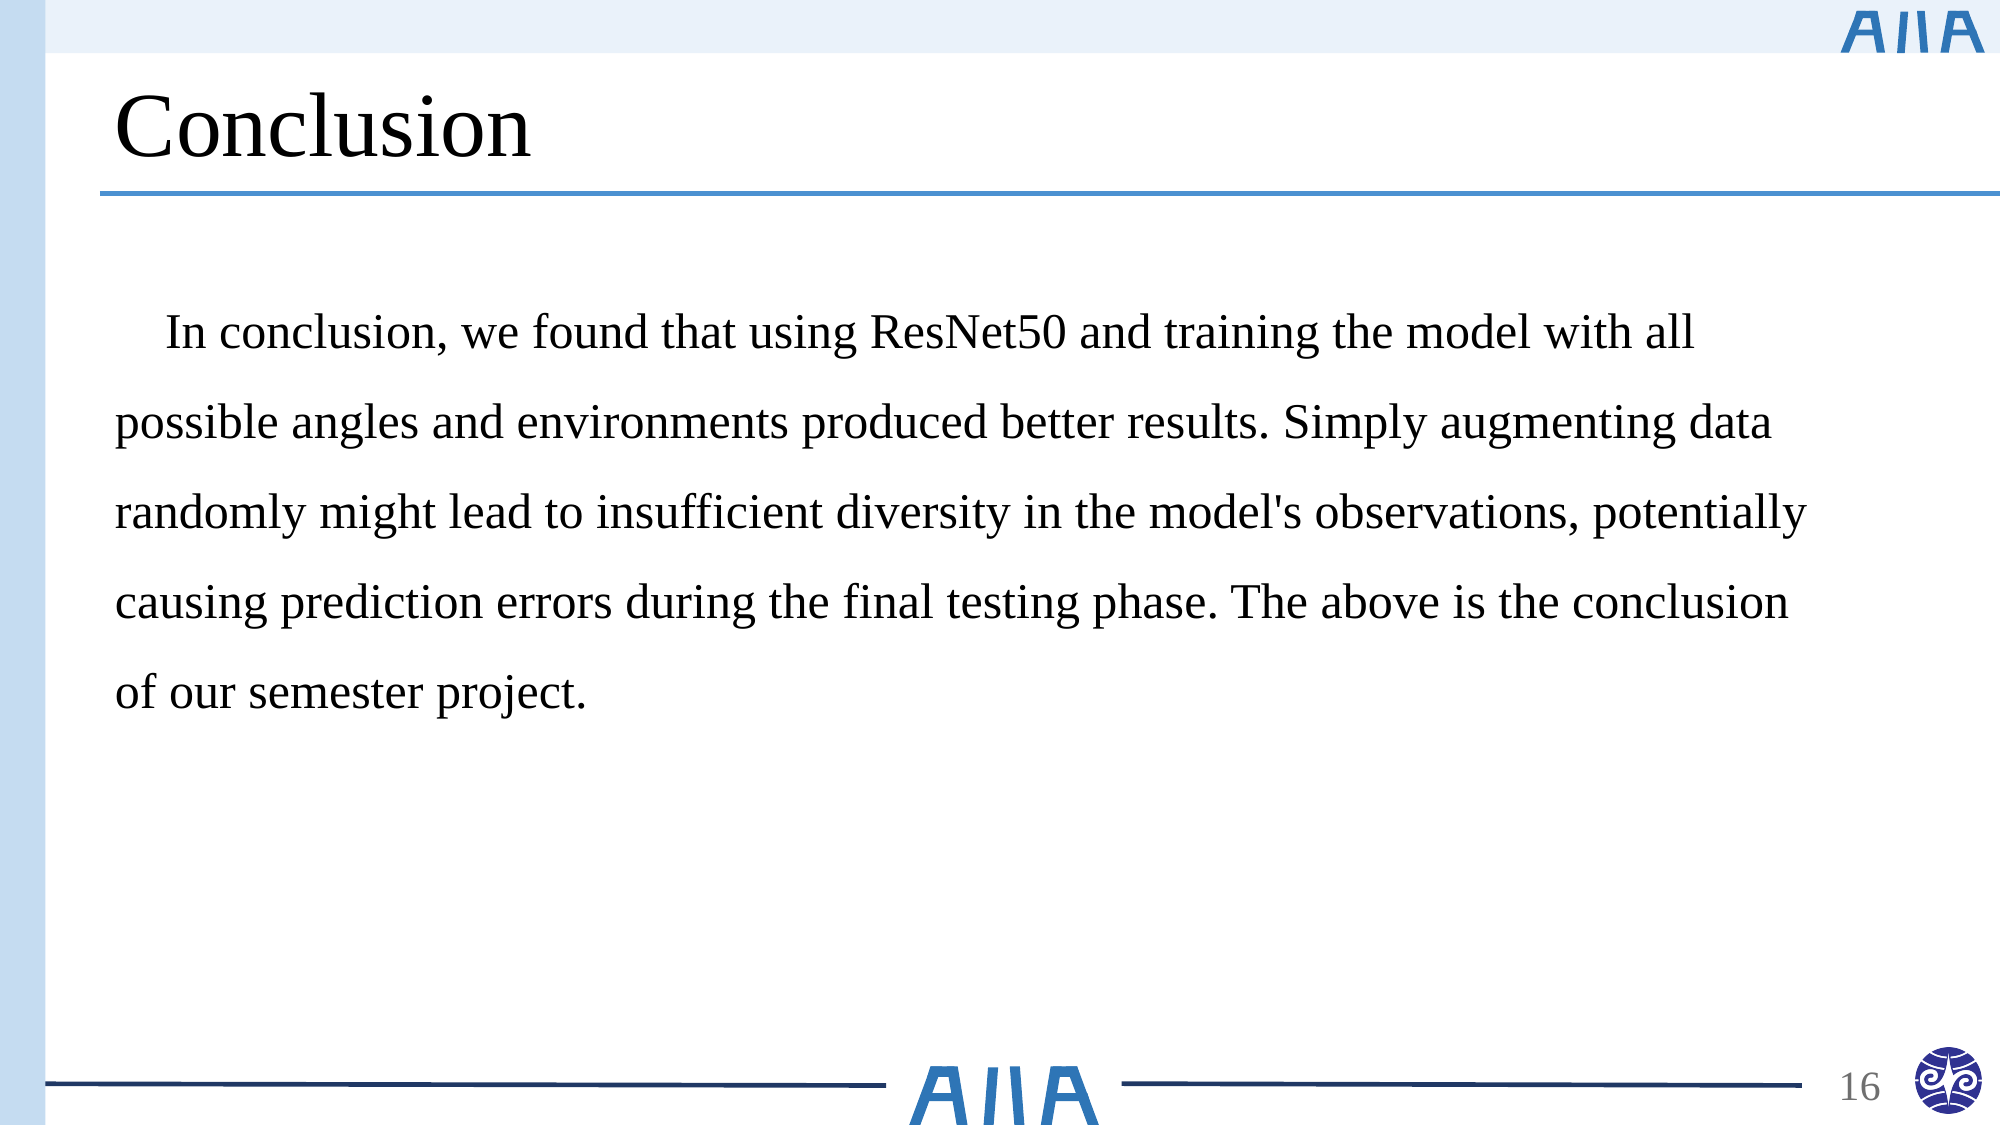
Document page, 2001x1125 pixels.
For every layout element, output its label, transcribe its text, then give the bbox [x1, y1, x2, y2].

picture [1915, 1047, 1982, 1114]
title Conclusion [99, 59, 1863, 194]
list In conclusion, we found that using ResNet50 and training the model with all possible angles and environments produced better results. Simply augmenting data randomly might lead to insufficient diversity in the model's observations, potentially causing prediction errors during the final testing phase. The above is the conclusion of our semester project. [99, 261, 1825, 976]
